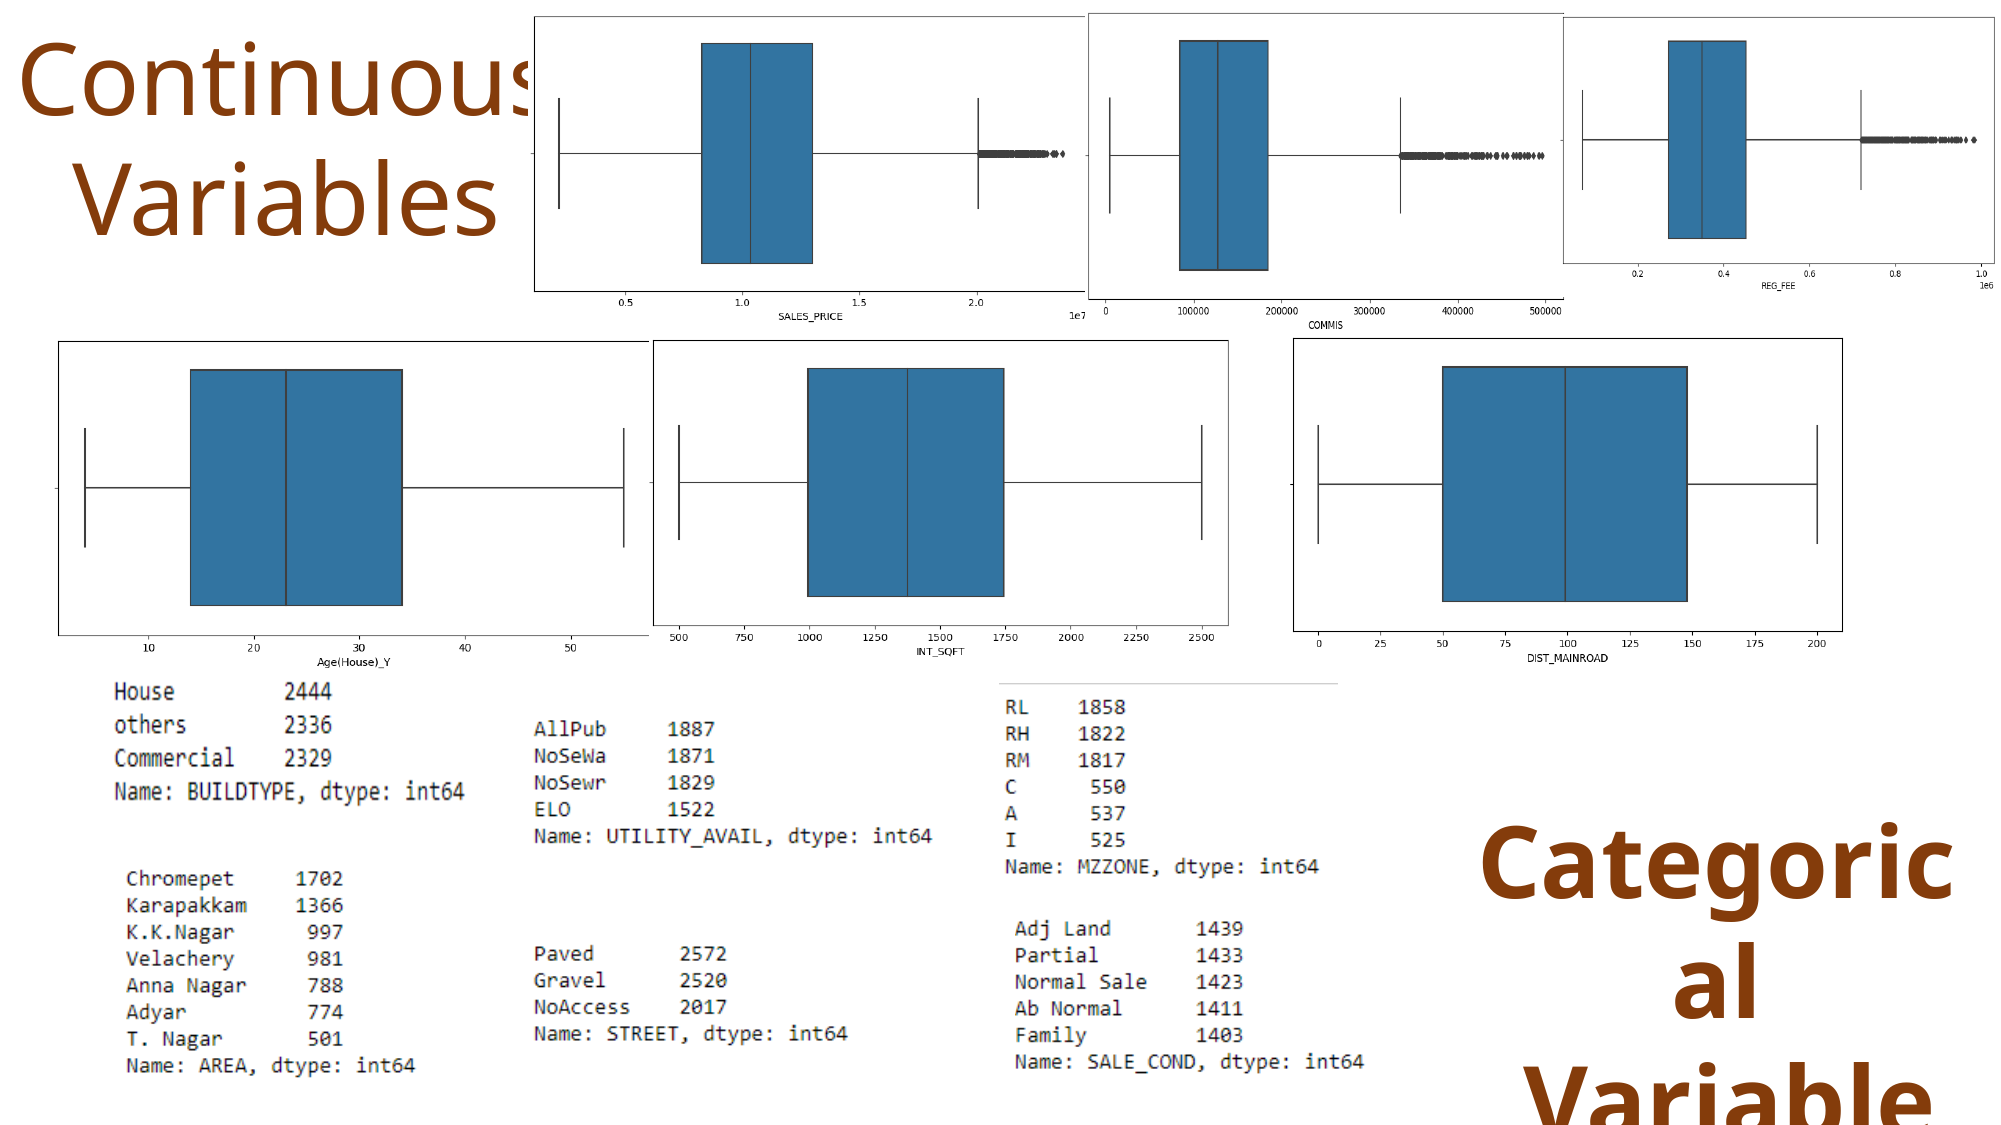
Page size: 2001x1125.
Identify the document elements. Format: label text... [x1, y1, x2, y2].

picture [999, 683, 1338, 895]
picture [528, 708, 942, 859]
text_box Continuous Variables [0, 0, 658, 295]
picture [528, 939, 870, 1058]
picture [1015, 914, 1369, 1083]
picture [51, 8, 2000, 820]
text_box Categorical Variable [1432, 846, 2000, 1112]
picture [125, 867, 421, 1090]
